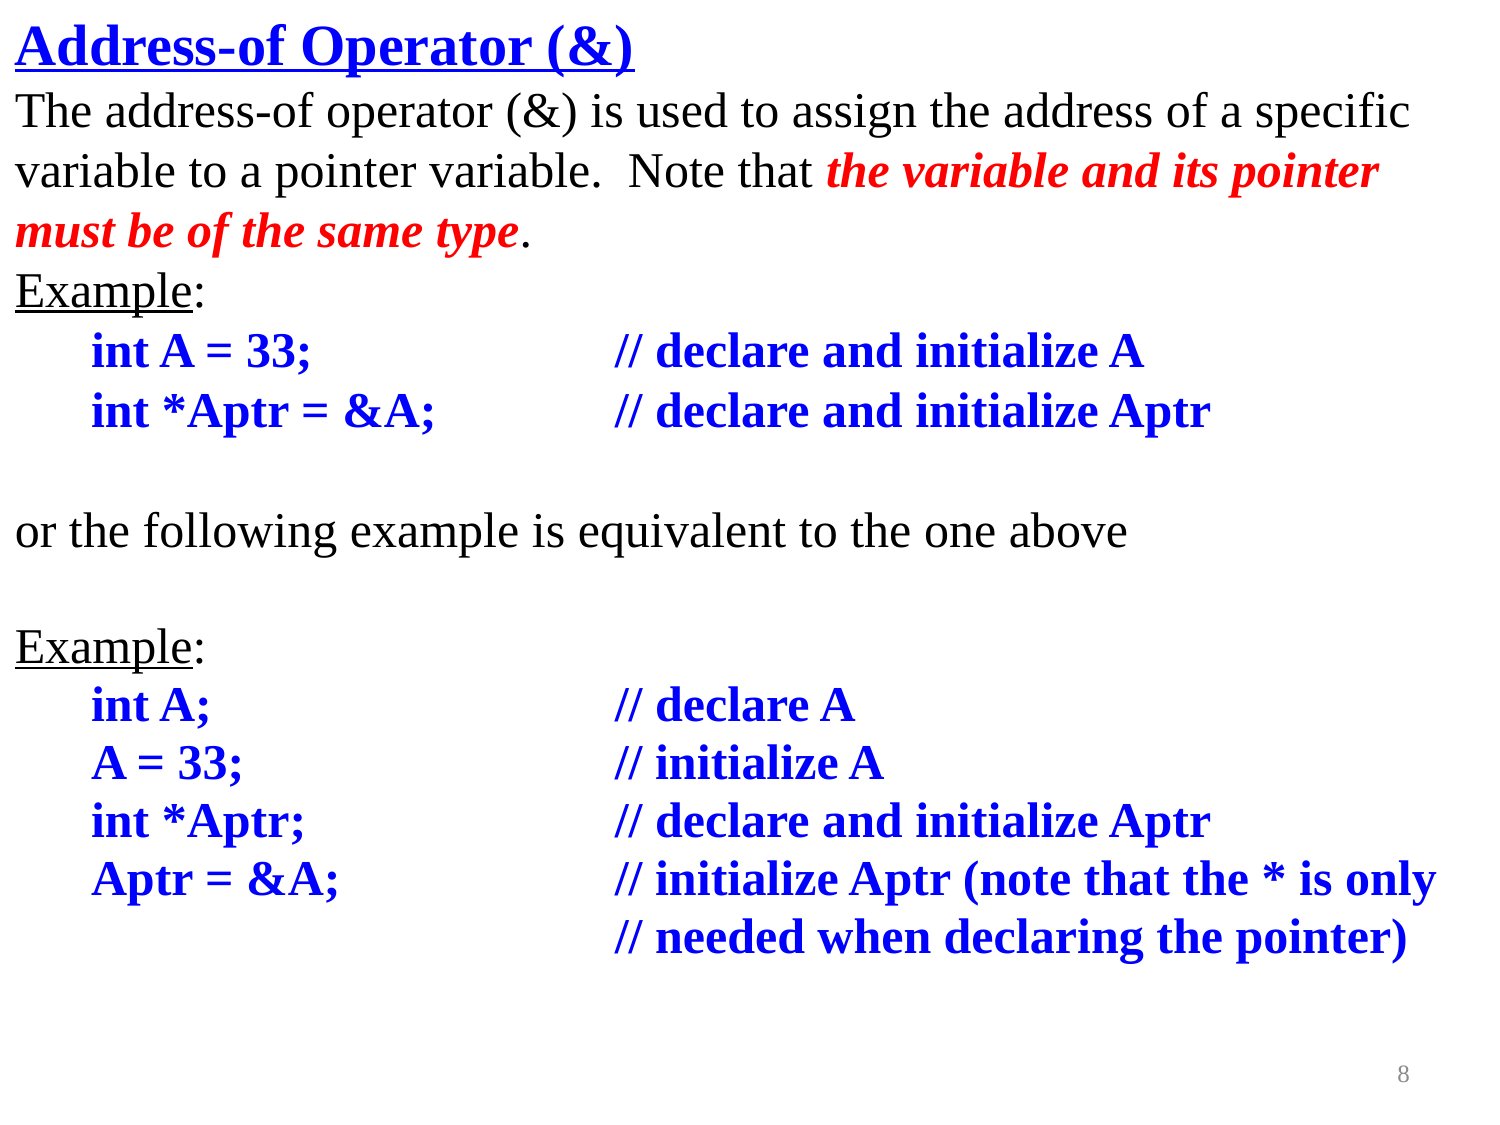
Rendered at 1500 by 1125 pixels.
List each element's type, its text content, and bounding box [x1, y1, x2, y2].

slide_number 8 [1074, 1042, 1425, 1103]
text_box Address-of Operator (&) The address-of operator (&) is used to assign the address of a specific variable to a pointer variable. Note that the variable and its pointer must be of the same type. Example: int A = 33; // declare and initialize A int *Aptr = &A; // declare and initialize Aptr or the following example is equivalent to the one above Example: int A; // declare A A = 33; // initialize A int *Aptr; // declare and initialize Aptr Aptr = &A; // initialize Aptr (note that the * is only // needed when declaring the pointer) [0, 0, 1500, 971]
